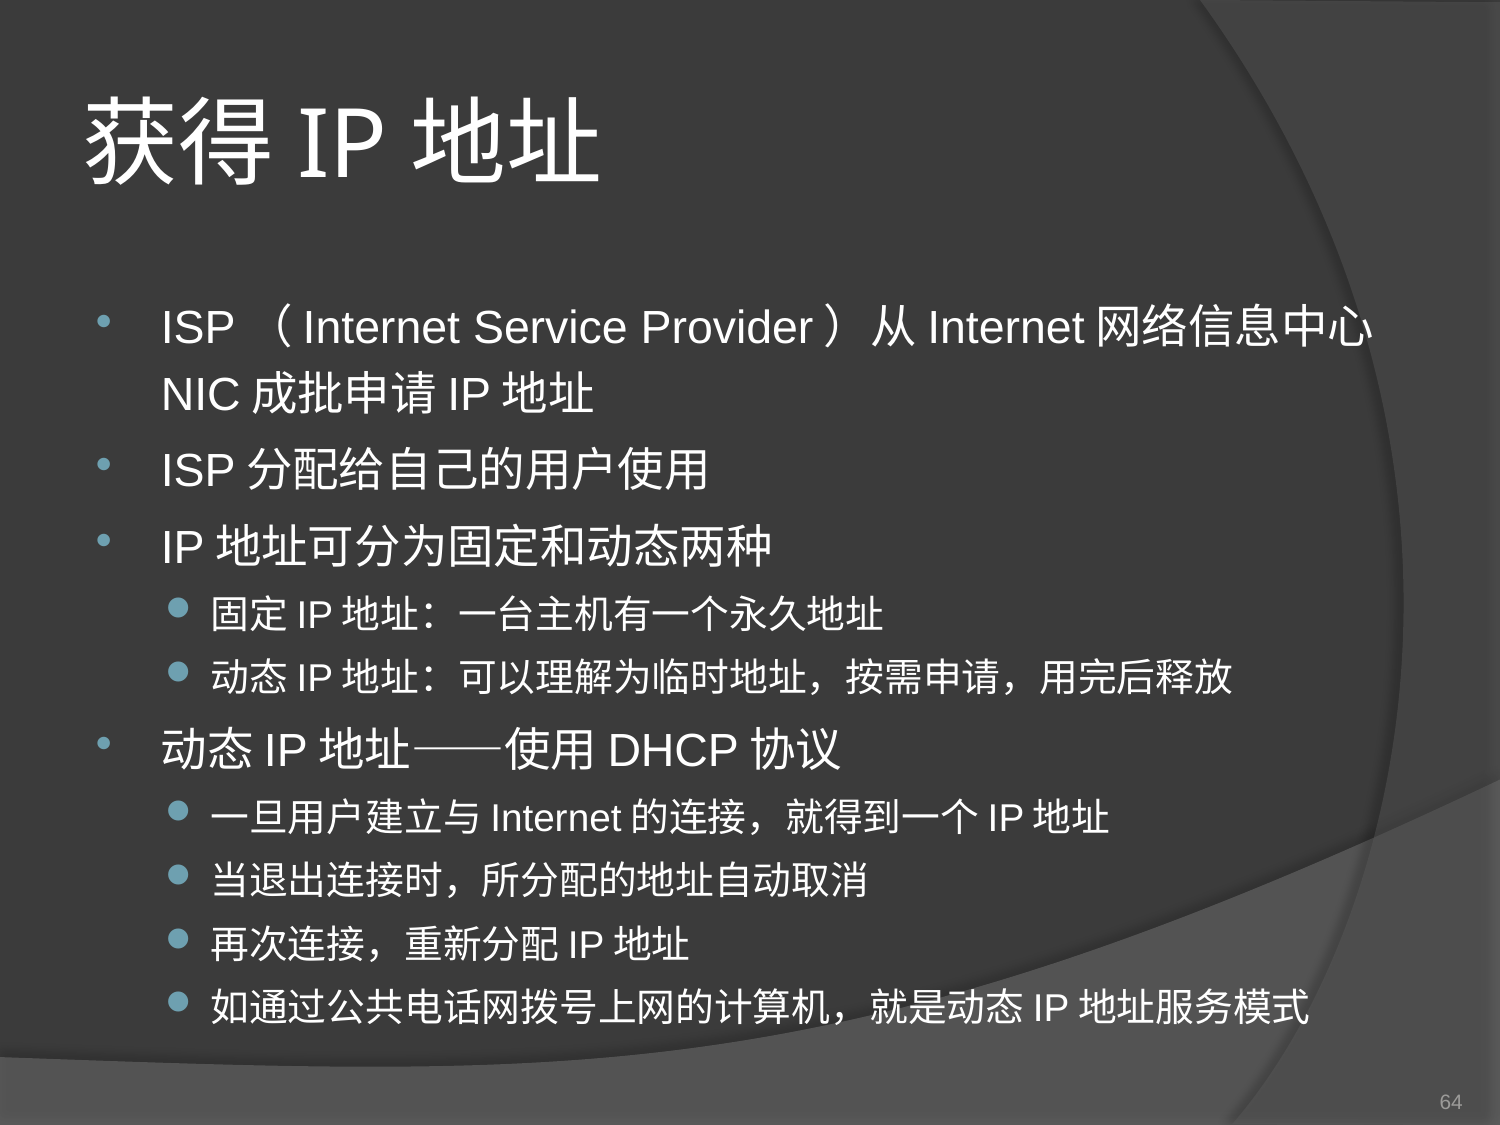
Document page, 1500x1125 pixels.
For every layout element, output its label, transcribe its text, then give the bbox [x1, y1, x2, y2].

slide_number 64 [1337, 1053, 1463, 1114]
title 获得IP地址 [75, 45, 1300, 233]
list ISP（Internet Service Provider）从Internet网络信息中心NIC成批申请IP地址 ISP分配给自己的用户使用 IP地址可分为固定和动态两种 固定IP地址：一台主机有一个永久地址 动态IP地址：可以理解为临时地址，按需申请，用完后释放 动态IP地址——使用DHCP协议 一旦用户建立与Internet的连接，就得到一个IP地址 当退出连接时，所分配的地址自动取消 再次连接，重新分配IP地址 如通过公共电话网拨号上网的计算机，就是动态IP地址服务模式 [76, 278, 1473, 1040]
